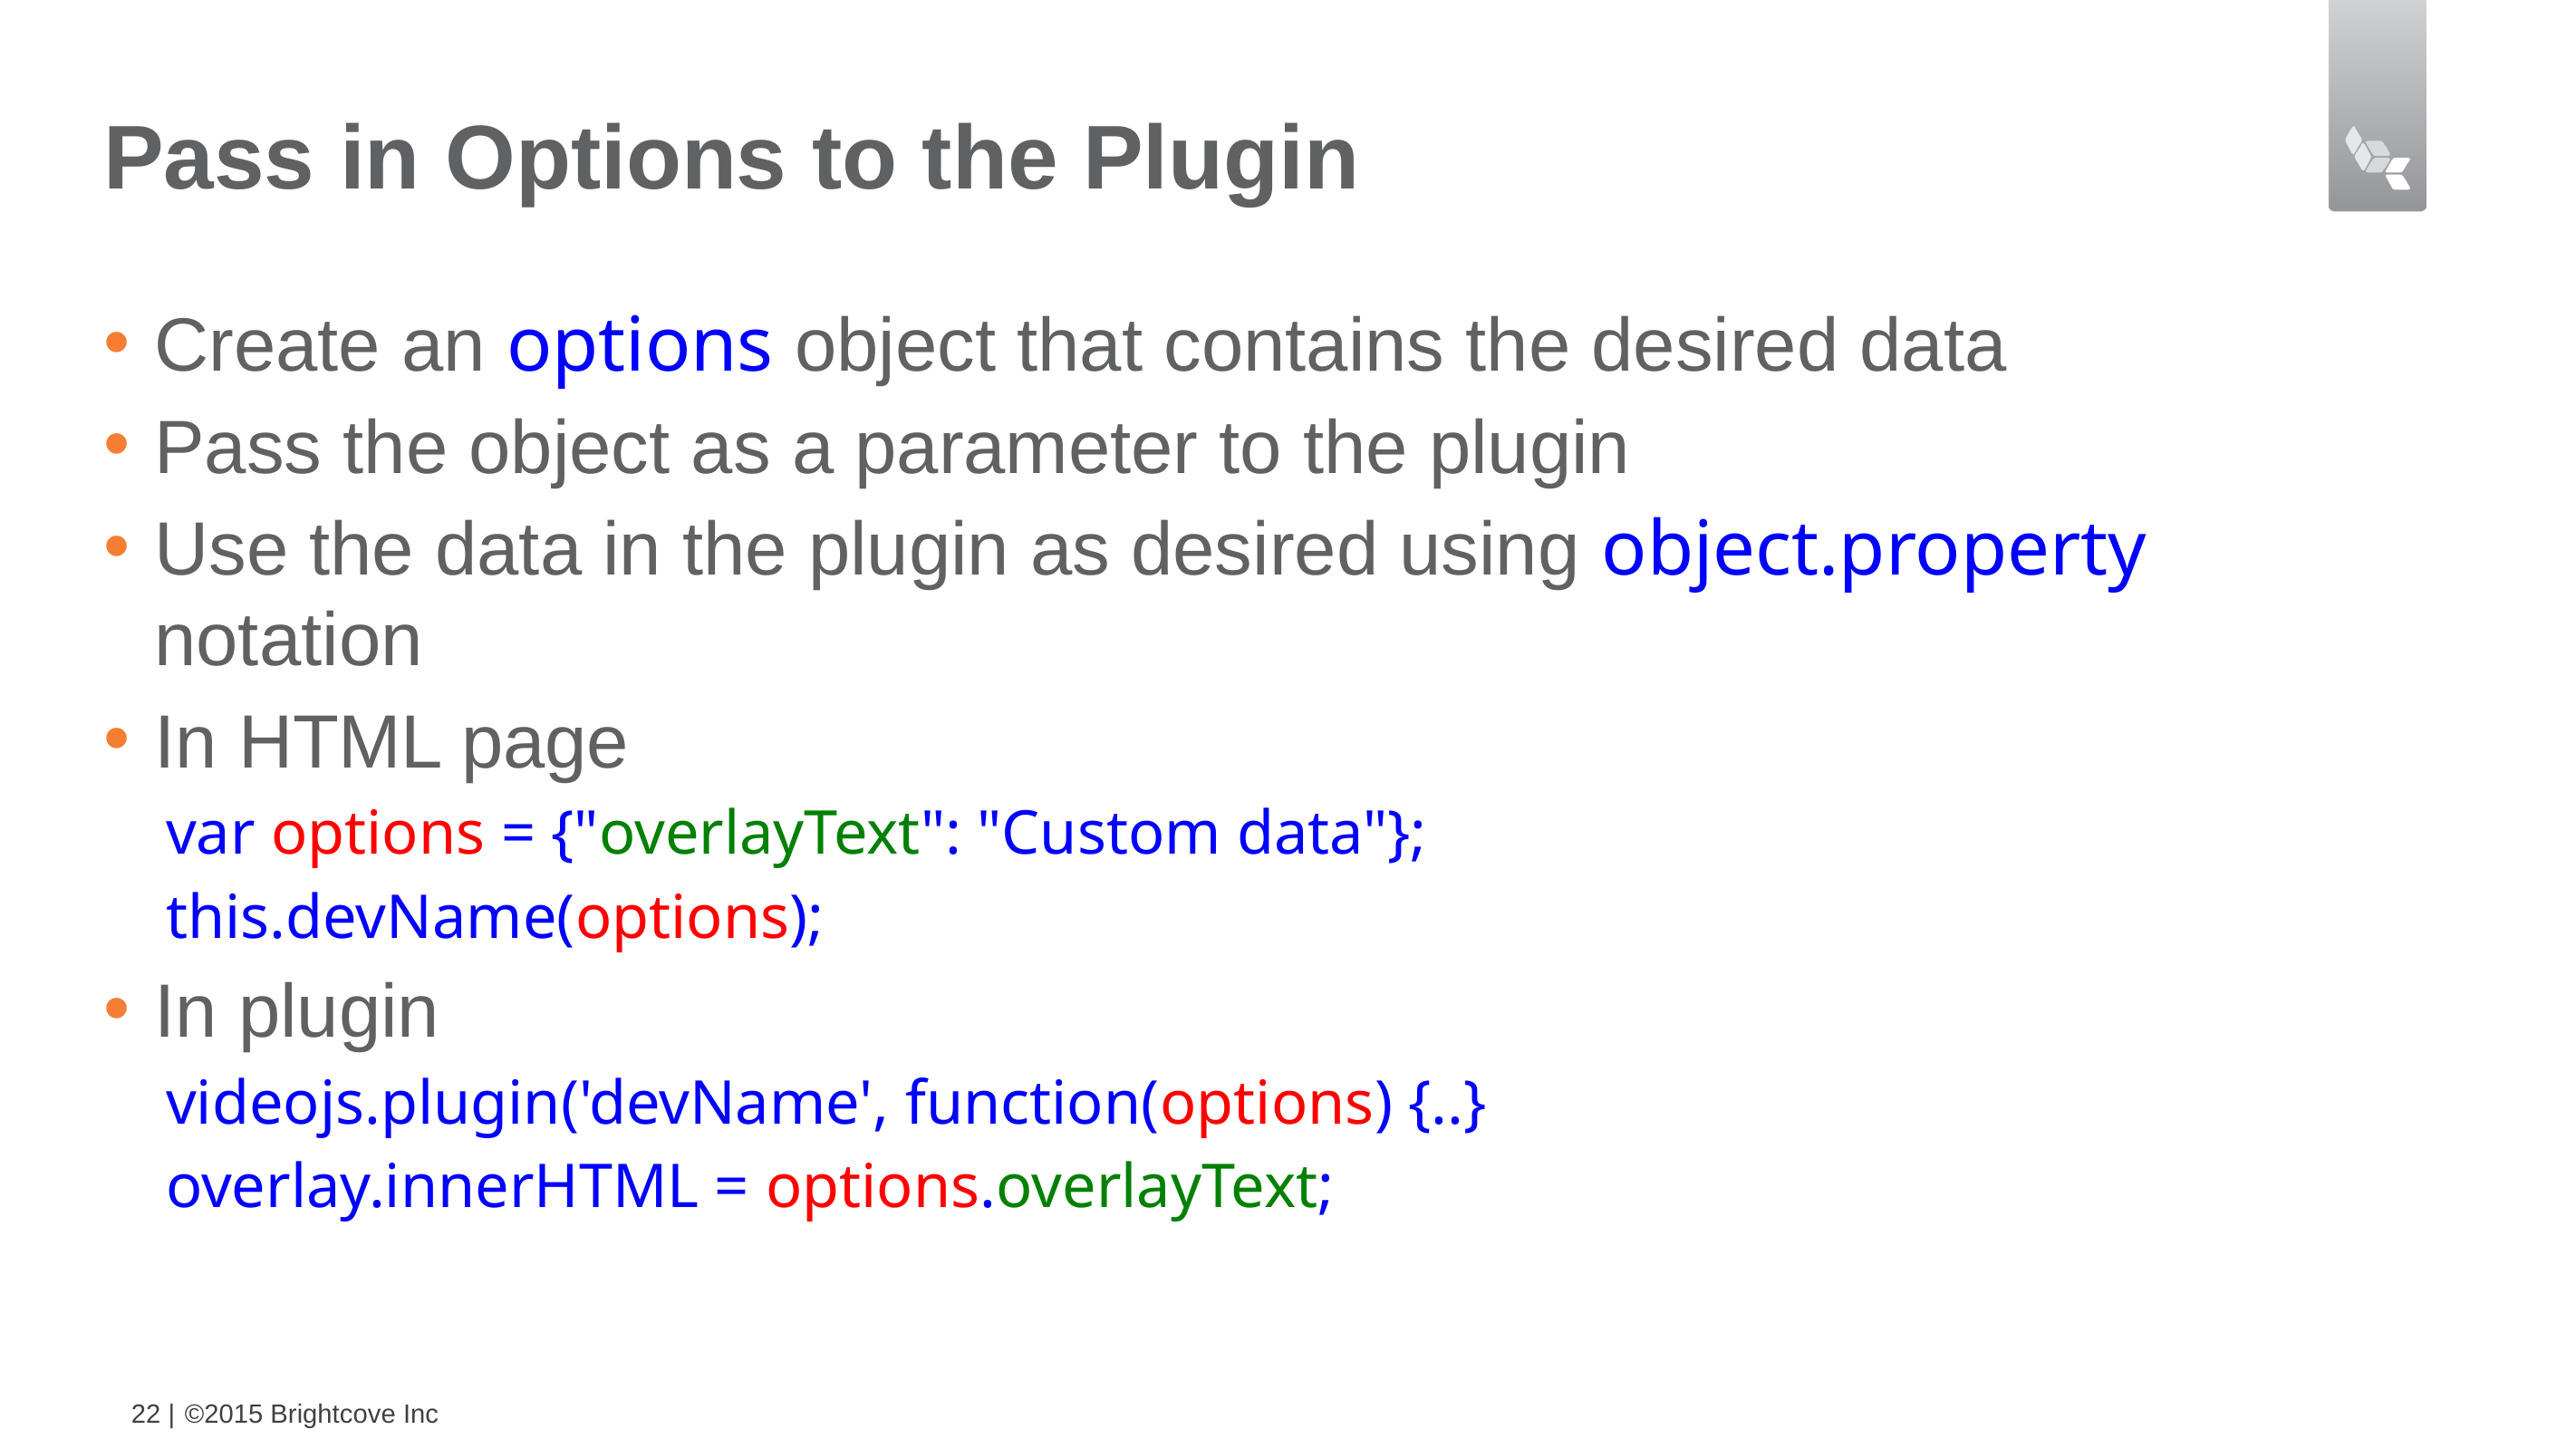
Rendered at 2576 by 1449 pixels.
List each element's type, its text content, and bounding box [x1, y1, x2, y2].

footer ©2015 Brightcove Inc [189, 1374, 988, 1449]
title Pass in Options to the Plugin [80, 44, 2270, 260]
list Create an options object that contains the desired data Pass the object as a parameter to the plugin Use the data in the plugin as desired using object.property notation In HTML page var options = {"overlayText": "Custom data"}; this.devName(options); In plugin videojs.plugin('devName', function(options) {..} overlay.innerHTML = options.overlayText; [80, 284, 2441, 1302]
slide_number 22 | [88, 1374, 189, 1449]
